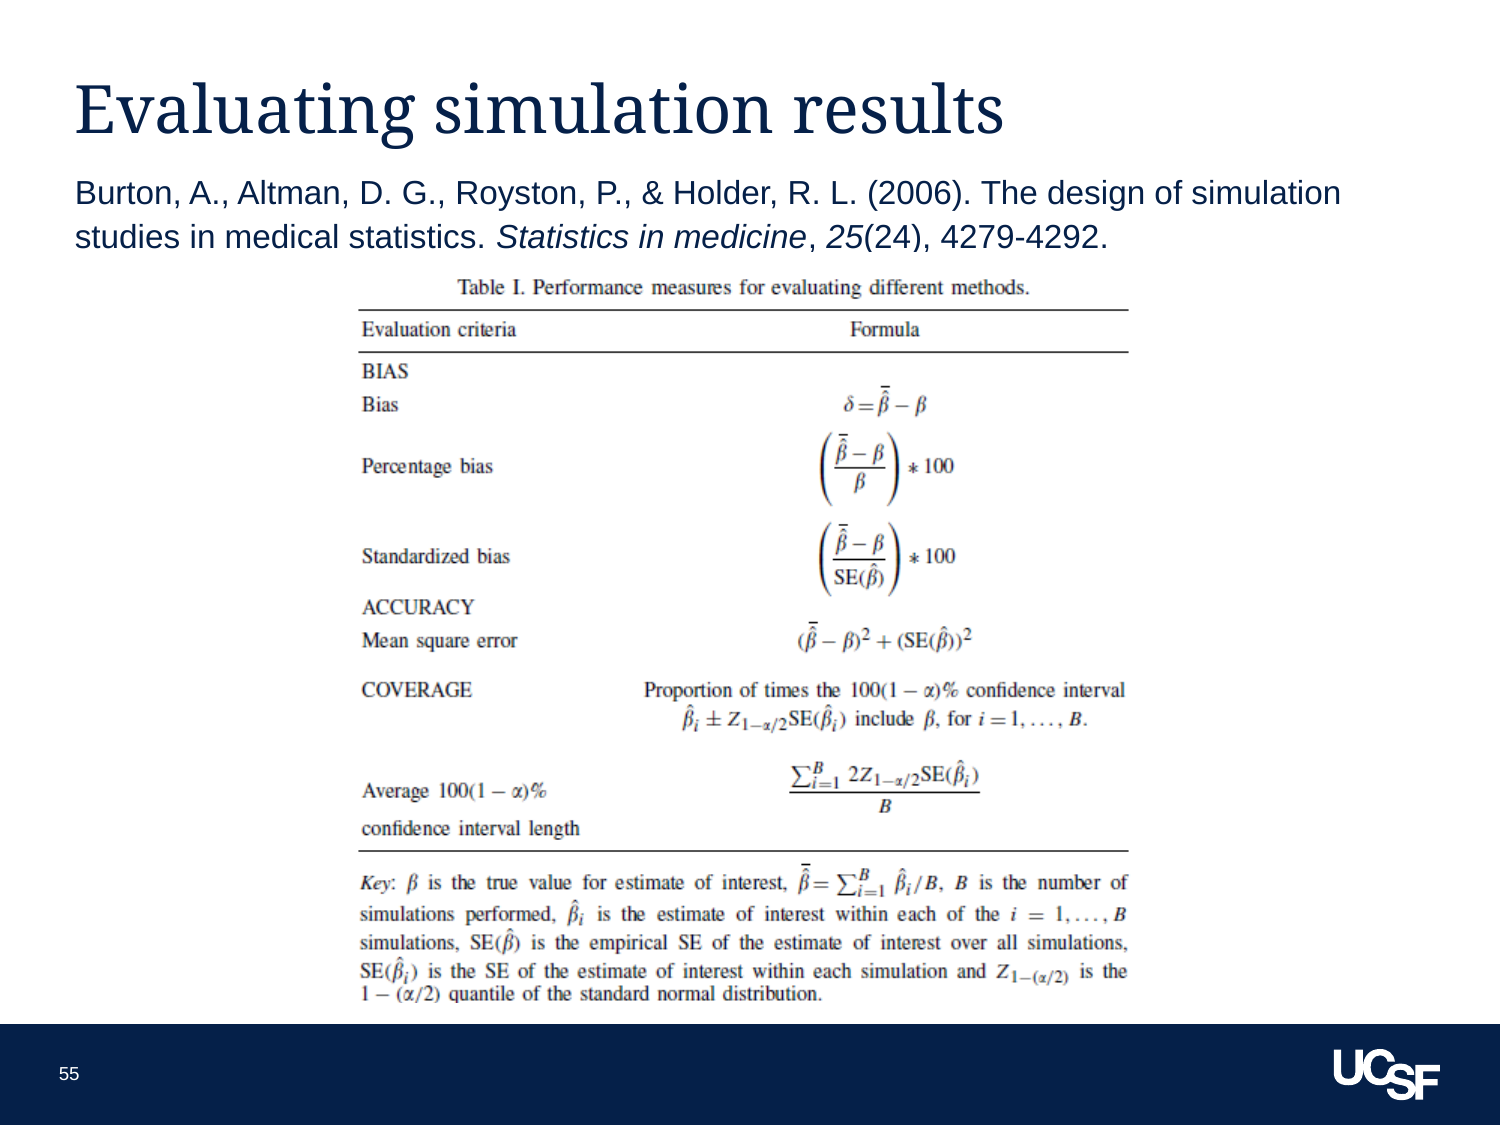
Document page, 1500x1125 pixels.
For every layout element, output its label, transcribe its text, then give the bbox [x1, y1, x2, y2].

title Evaluating simulation results [59, 71, 1441, 158]
list Burton, A., Altman, D. G., Royston, P., & Holder, R. L. (2006). The design of simulation studies in medical statistics. Statistics in medicine, 25(24), 4279-4292. [59, 159, 1441, 306]
picture [347, 252, 1153, 1003]
slide_number 55 [58, 1058, 100, 1085]
